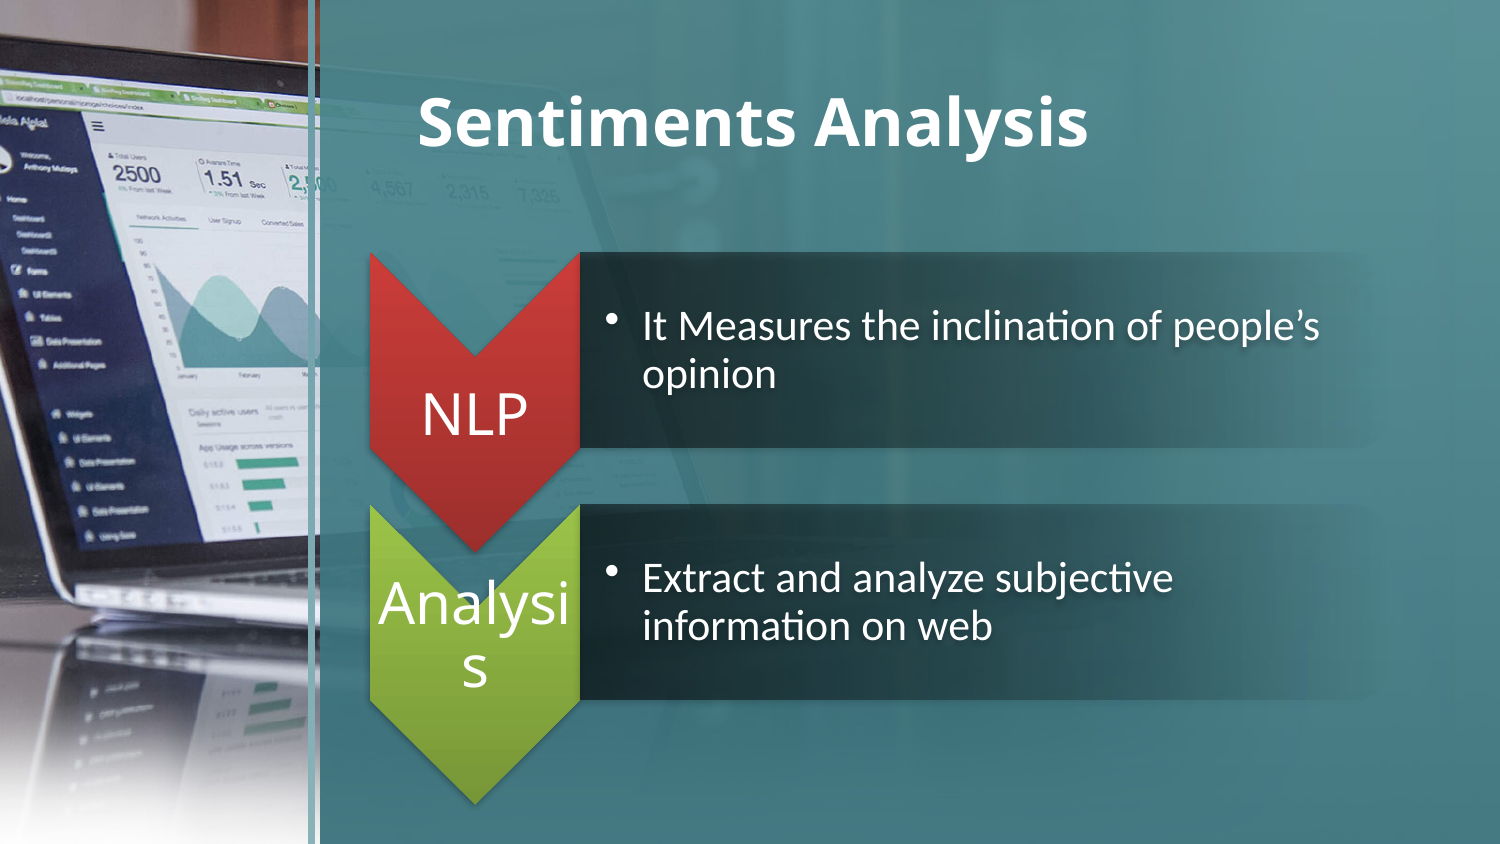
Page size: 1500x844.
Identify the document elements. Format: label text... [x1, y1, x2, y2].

picture [0, 0, 1500, 844]
title Sentiments Analysis [162, 19, 1345, 168]
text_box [370, 252, 1389, 806]
